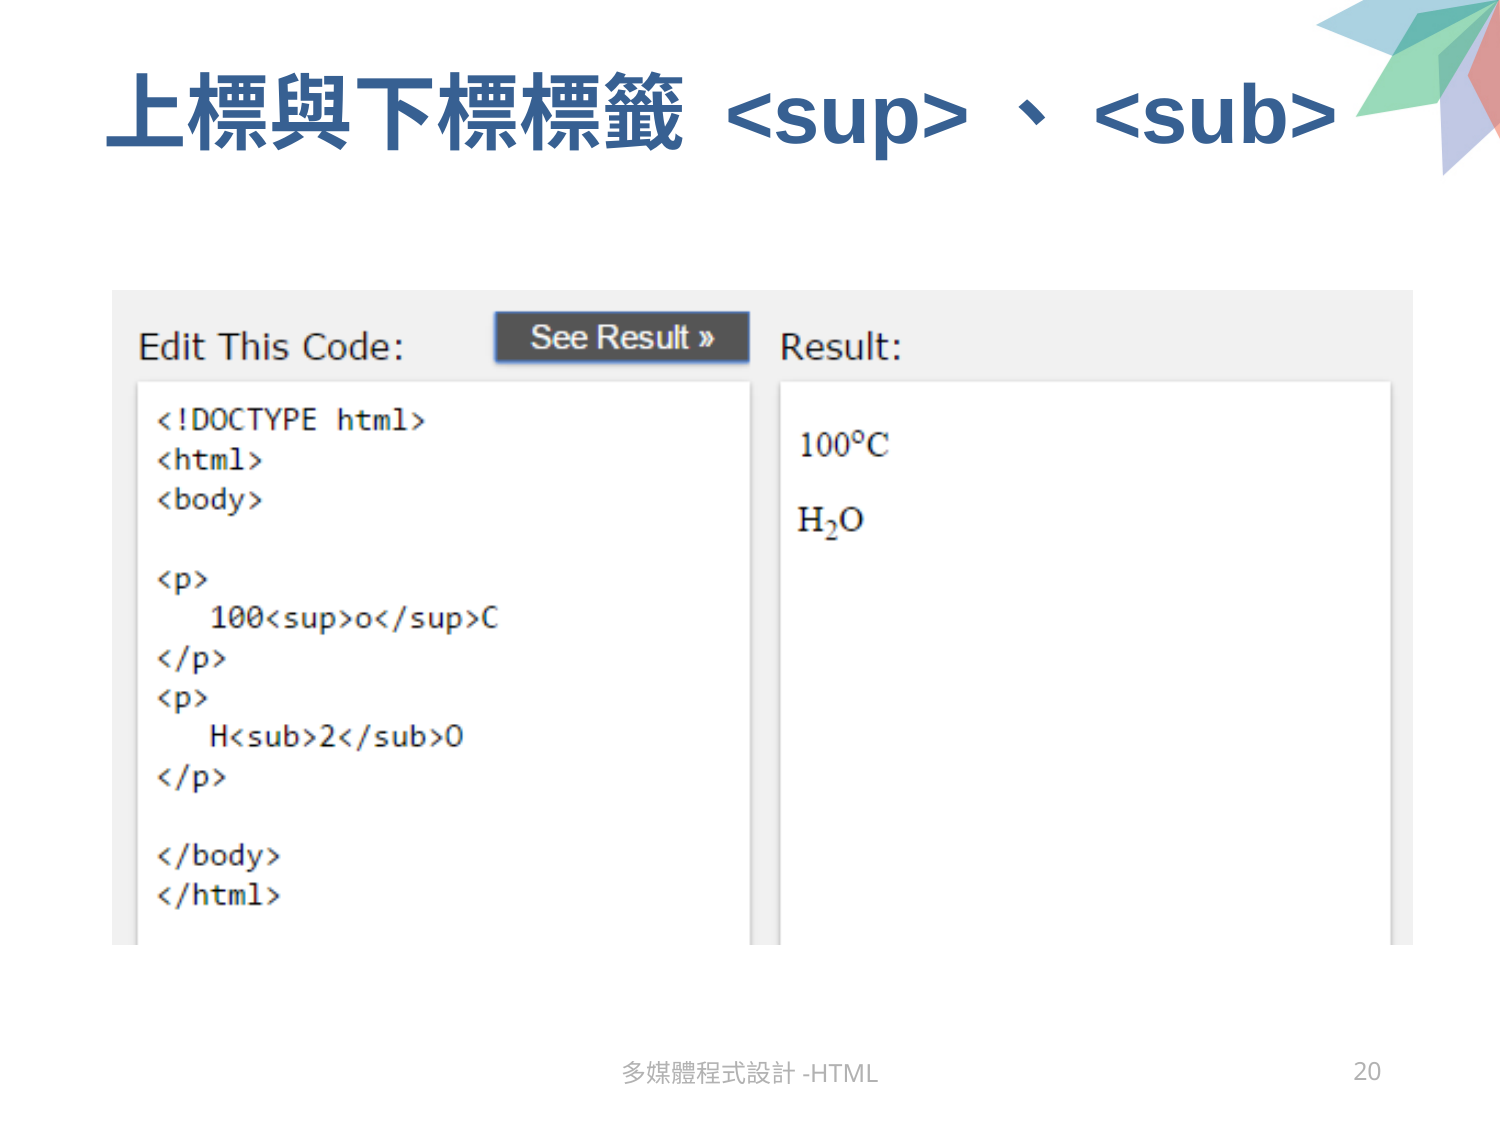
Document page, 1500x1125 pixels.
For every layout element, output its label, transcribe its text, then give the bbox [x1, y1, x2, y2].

footer 多媒體程式設計-HTML [496, 1042, 1004, 1103]
title 上標與下標標籤 <sup>、<sub> [88, 7, 1397, 213]
picture [0, 0, 1500, 1125]
slide_number 20 [1059, 1042, 1397, 1103]
